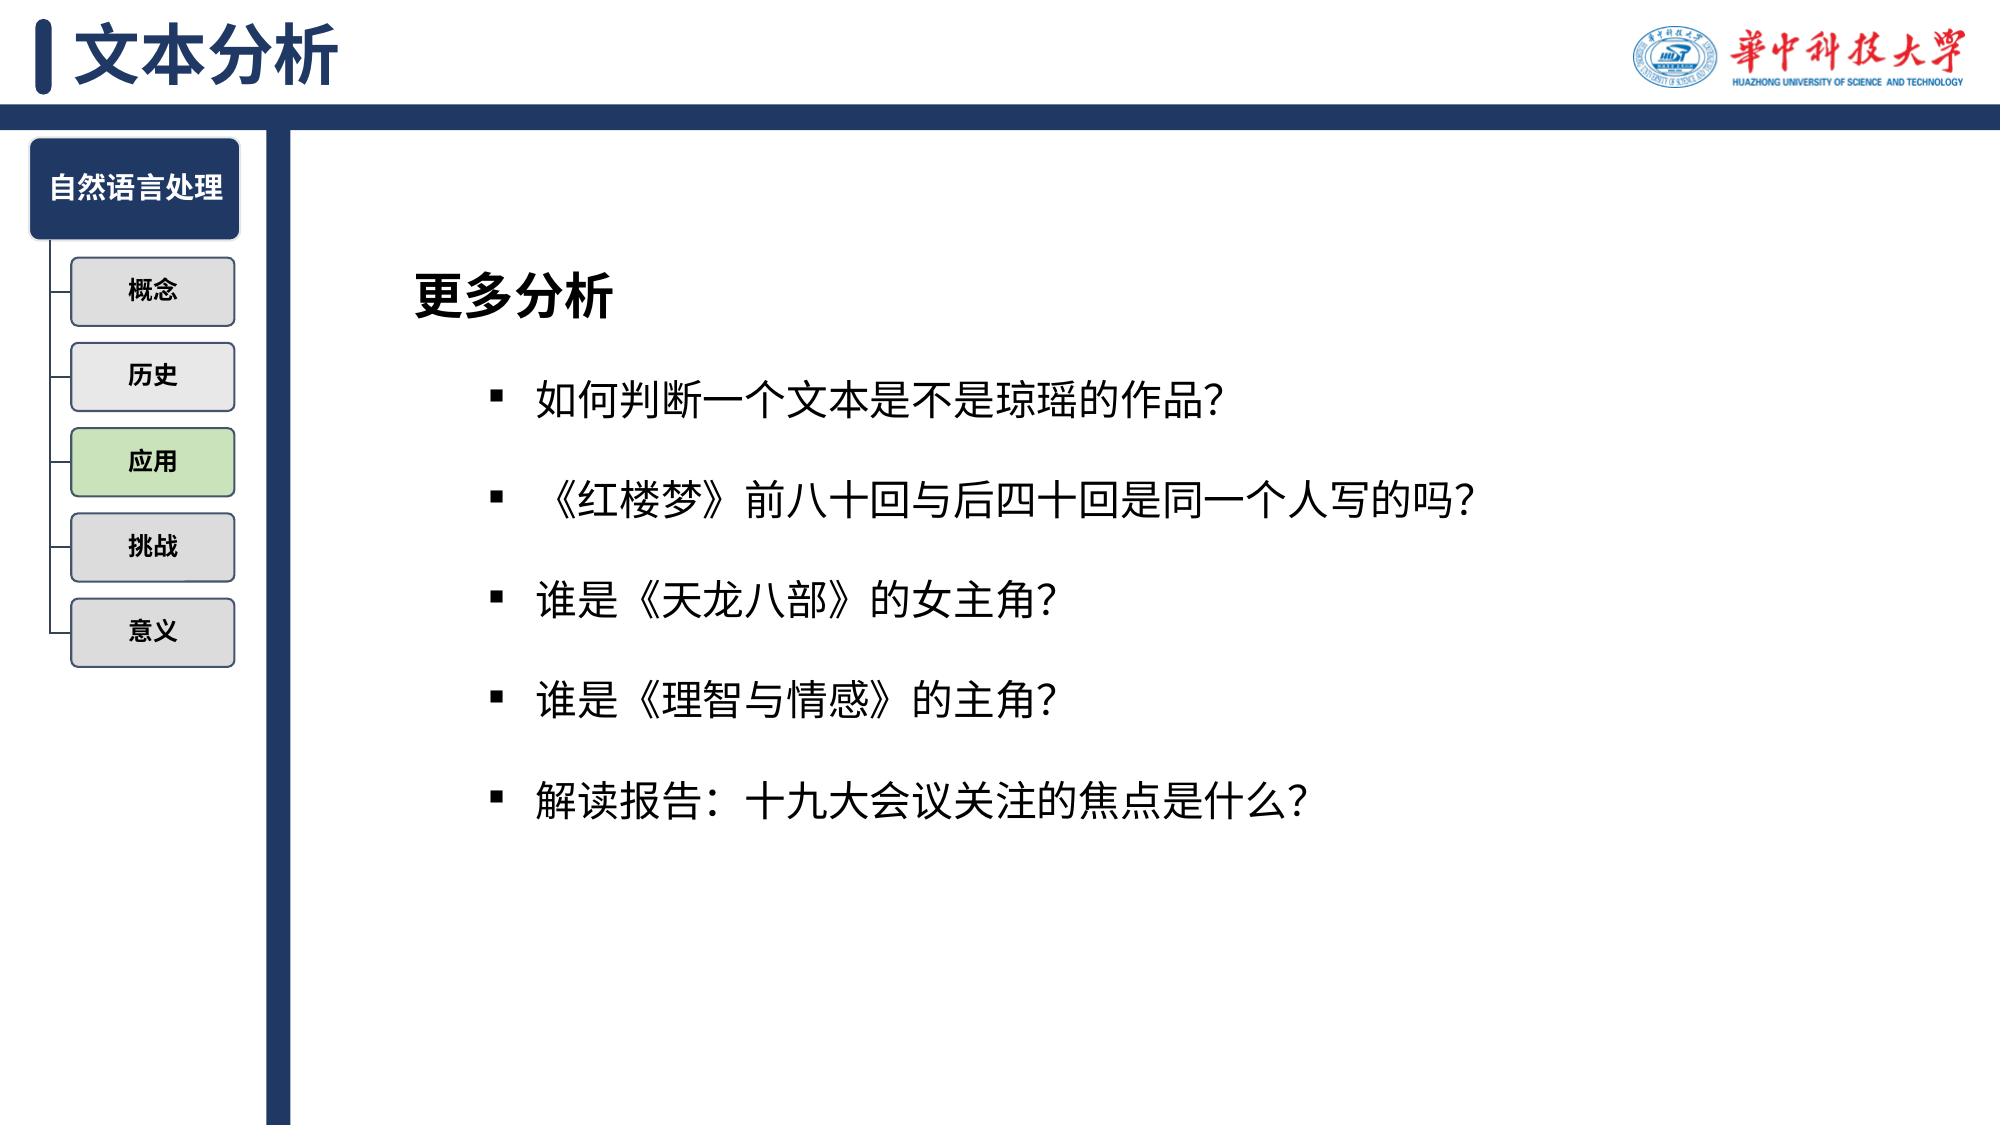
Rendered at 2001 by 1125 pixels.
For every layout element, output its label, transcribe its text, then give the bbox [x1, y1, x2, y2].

title 文本分析 [58, 14, 1784, 91]
text_box 更多分析 如何判断一个文本是不是琼瑶的作品？ 《红楼梦》前八十回与后四十回是同一个人写的吗？ 谁是《天龙八部》的女主角？ 谁是《理智与情感》的主角？ 解读报告：十九大会议关注的焦点是什么？ [399, 196, 1888, 832]
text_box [19, 137, 250, 668]
picture [1784, 26, 1965, 88]
